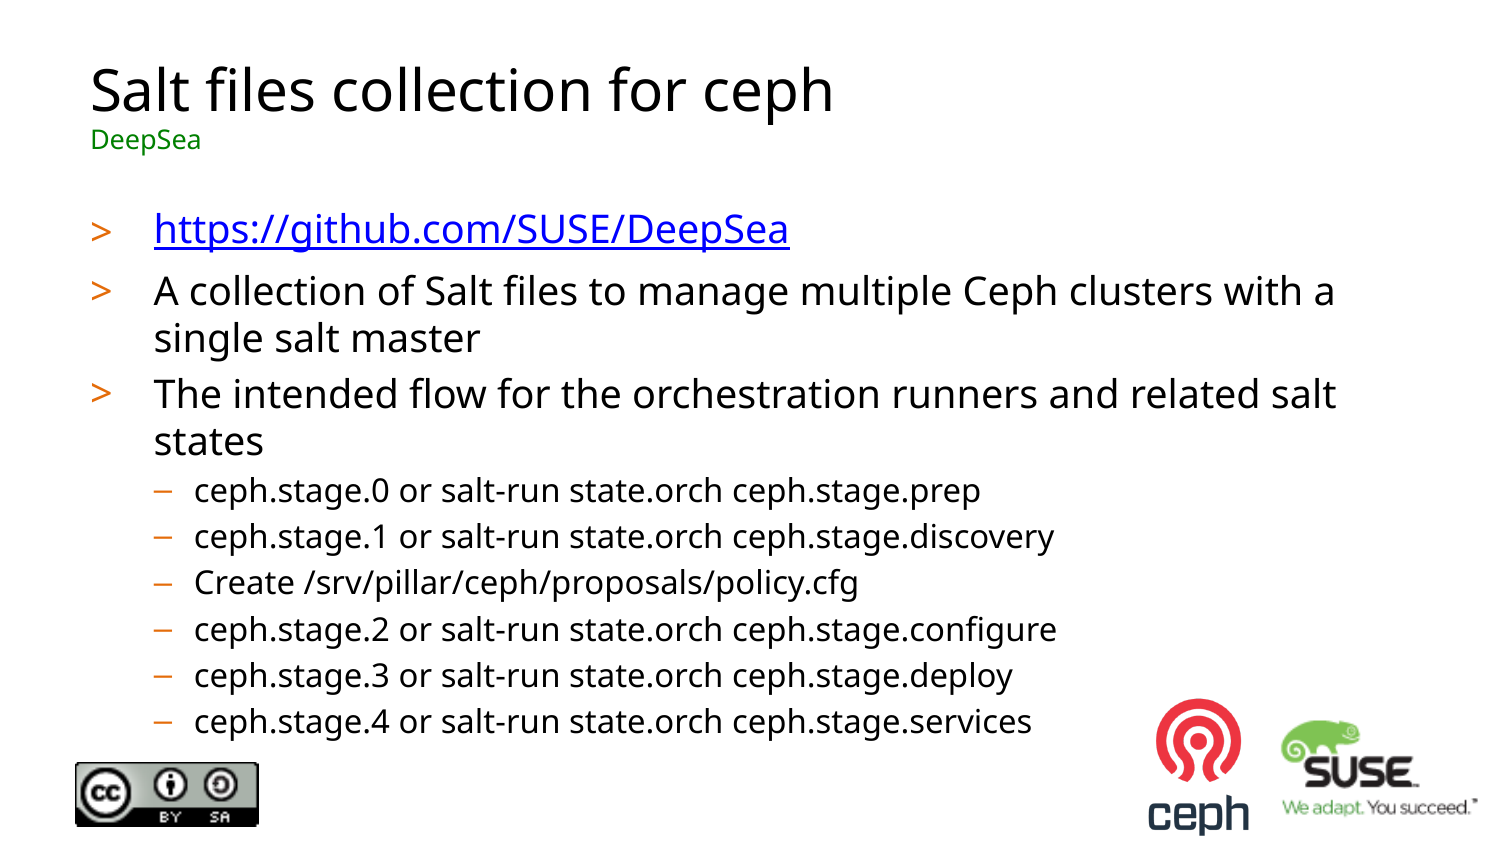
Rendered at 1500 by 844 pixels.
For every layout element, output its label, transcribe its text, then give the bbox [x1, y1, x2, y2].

picture [75, 762, 259, 827]
title Salt files collection for ceph DeepSea [75, 33, 1425, 175]
picture [1122, 716, 1486, 844]
list https://github.com/SUSE/DeepSea A collection of Salt files to manage multiple Ceph clusters with a single salt master The intended flow for the orchestration runners and related salt states ceph.stage.0 or salt-run state.orch ceph.stage.prep ceph.stage.1 or salt-run state.orch ceph.stage.discovery Create /srv/pillar/ceph/proposals/policy.cfg ceph.stage.2 or salt-run state.orch ceph.stage.configure ceph.stage.3 or salt-run state.orch ceph.stage.deploy ceph.stage.4 or salt-run state.orch ceph.stage.services [75, 196, 1425, 754]
